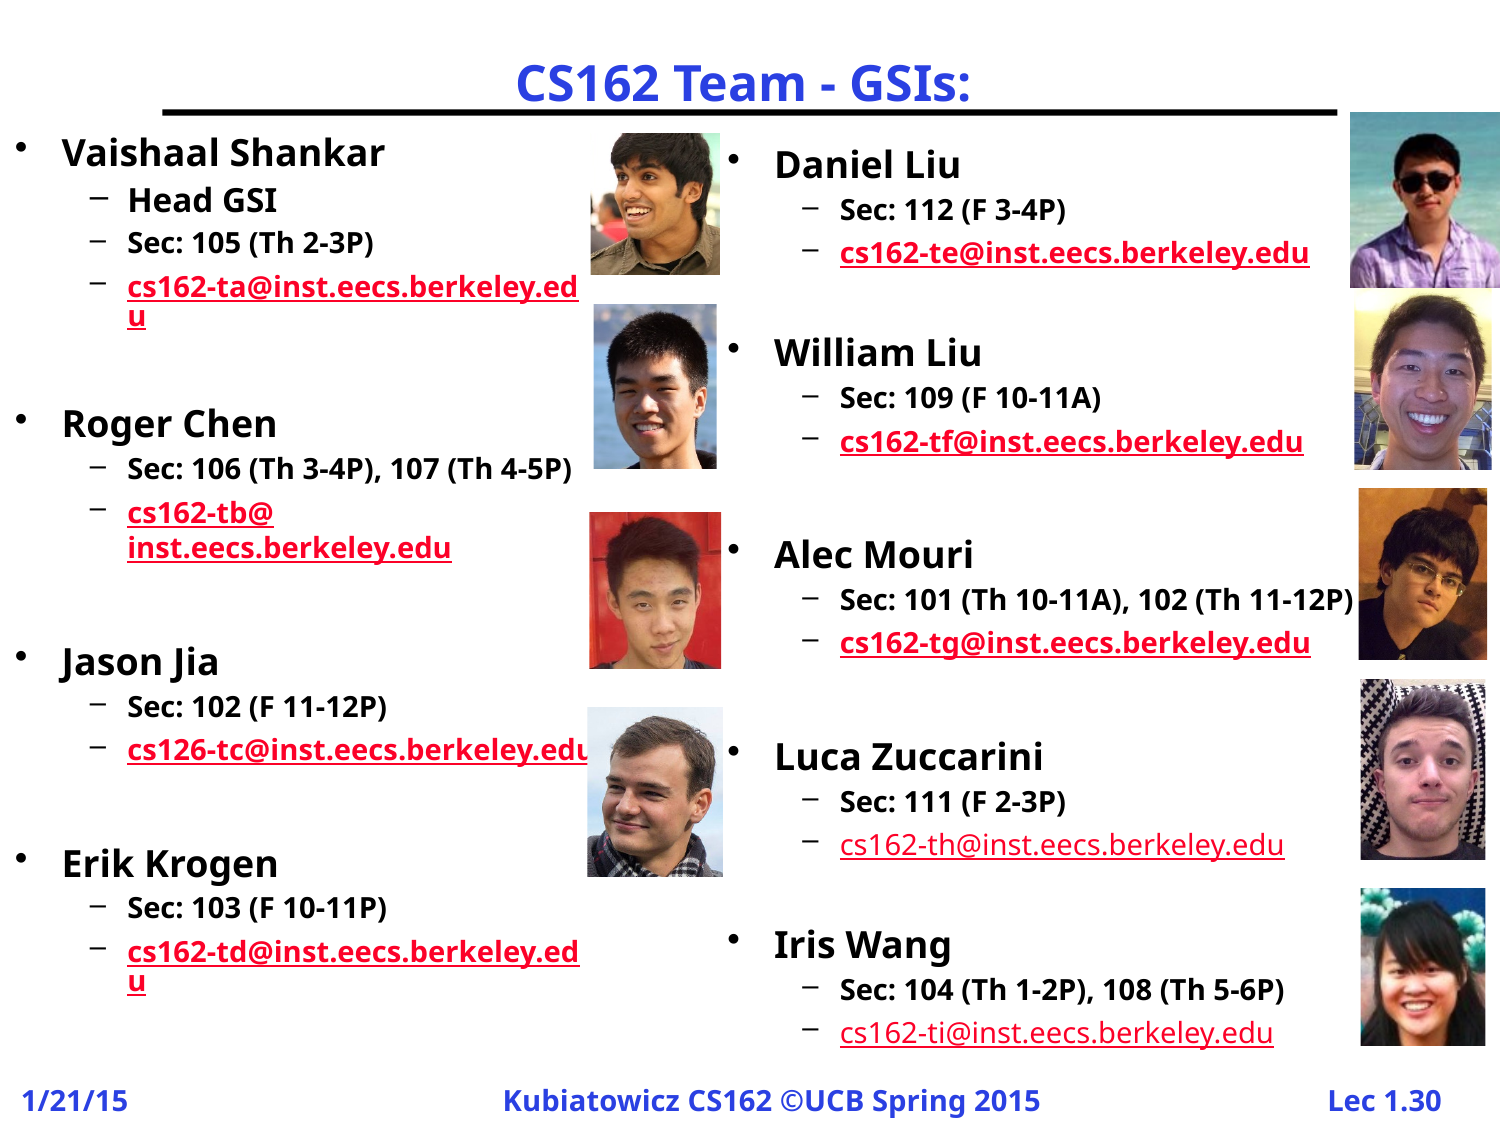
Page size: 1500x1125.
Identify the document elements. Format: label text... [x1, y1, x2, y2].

picture [1360, 888, 1486, 1046]
picture [1358, 488, 1488, 660]
picture [1360, 679, 1486, 860]
picture [590, 121, 721, 275]
picture [589, 510, 722, 669]
picture [593, 304, 717, 469]
title CS162 Team - GSIs: [112, 24, 1375, 138]
picture [1349, 112, 1500, 470]
list Daniel Liu Sec: 112 (F 3-4P) cs162-te@inst.eecs.berkeley.edu William Liu Sec: 109 (F 10-11A) cs162-tf@inst.eecs.berkeley.edu Alec Mouri Sec: 101 (Th 10-11A), 102 (Th 11-12P) cs162-tg@inst.eecs.berkeley.edu Luca Zuccarini Sec: 111 (F 2-3P) cs162-th@inst.eecs.berkeley.edu Iris Wang Sec: 104 (Th 1-2P), 108 (Th 5-6P) cs162-ti@inst.eecs.berkeley.edu [712, 138, 1413, 1064]
list Vaishaal Shankar Head GSI Sec: 105 (Th 2-3P) cs162-ta@inst.eecs.berkeley.edu Roger Chen Sec: 106 (Th 3-4P), 107 (Th 4-5P) cs162-tb@inst.eecs.berkeley.edu Jason Jia Sec: 102 (F 11-12P) cs126-tc@inst.eecs.berkeley.edu Erik Krogen Sec: 103 (F 10-11P) cs162-td@inst.eecs.berkeley.edu [0, 126, 613, 1077]
picture [587, 707, 724, 877]
